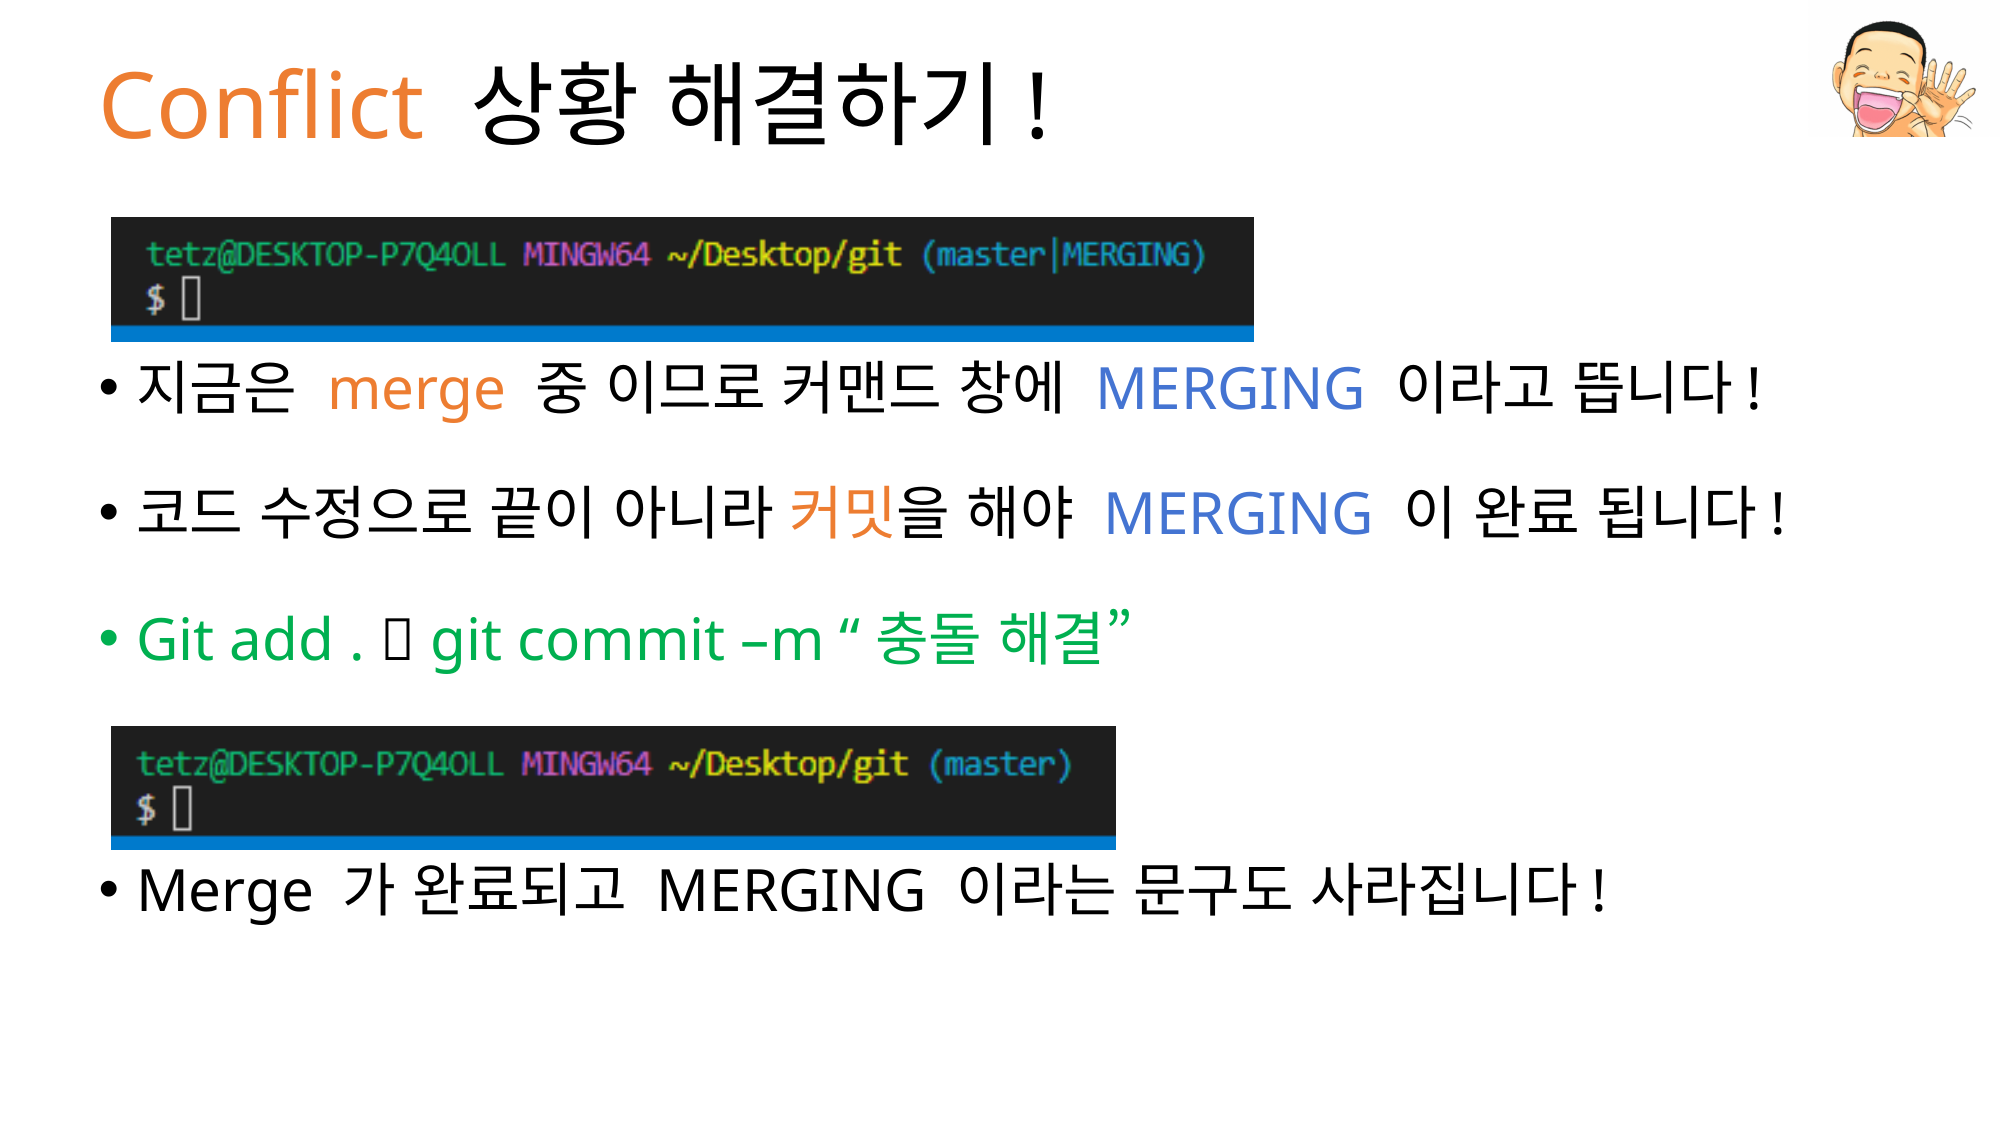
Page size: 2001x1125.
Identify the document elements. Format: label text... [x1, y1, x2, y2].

picture [1931, 0, 2000, 137]
title Conflict 상황 해결하기! [83, 0, 1931, 217]
picture [111, 726, 1116, 850]
list 지금은 merge 중 이므로 커맨드 창에 MERGING 이라고 뜹니다! 코드 수정으로 끝이 아니라 커밋을 해야 MERGING 이 완료 됩니다! Git add .  git commit –m “충돌 해결” Merge 가 완료되고 MERGING 이라는 문구도 사라집니다! [83, 217, 1931, 1085]
picture [111, 217, 1254, 342]
